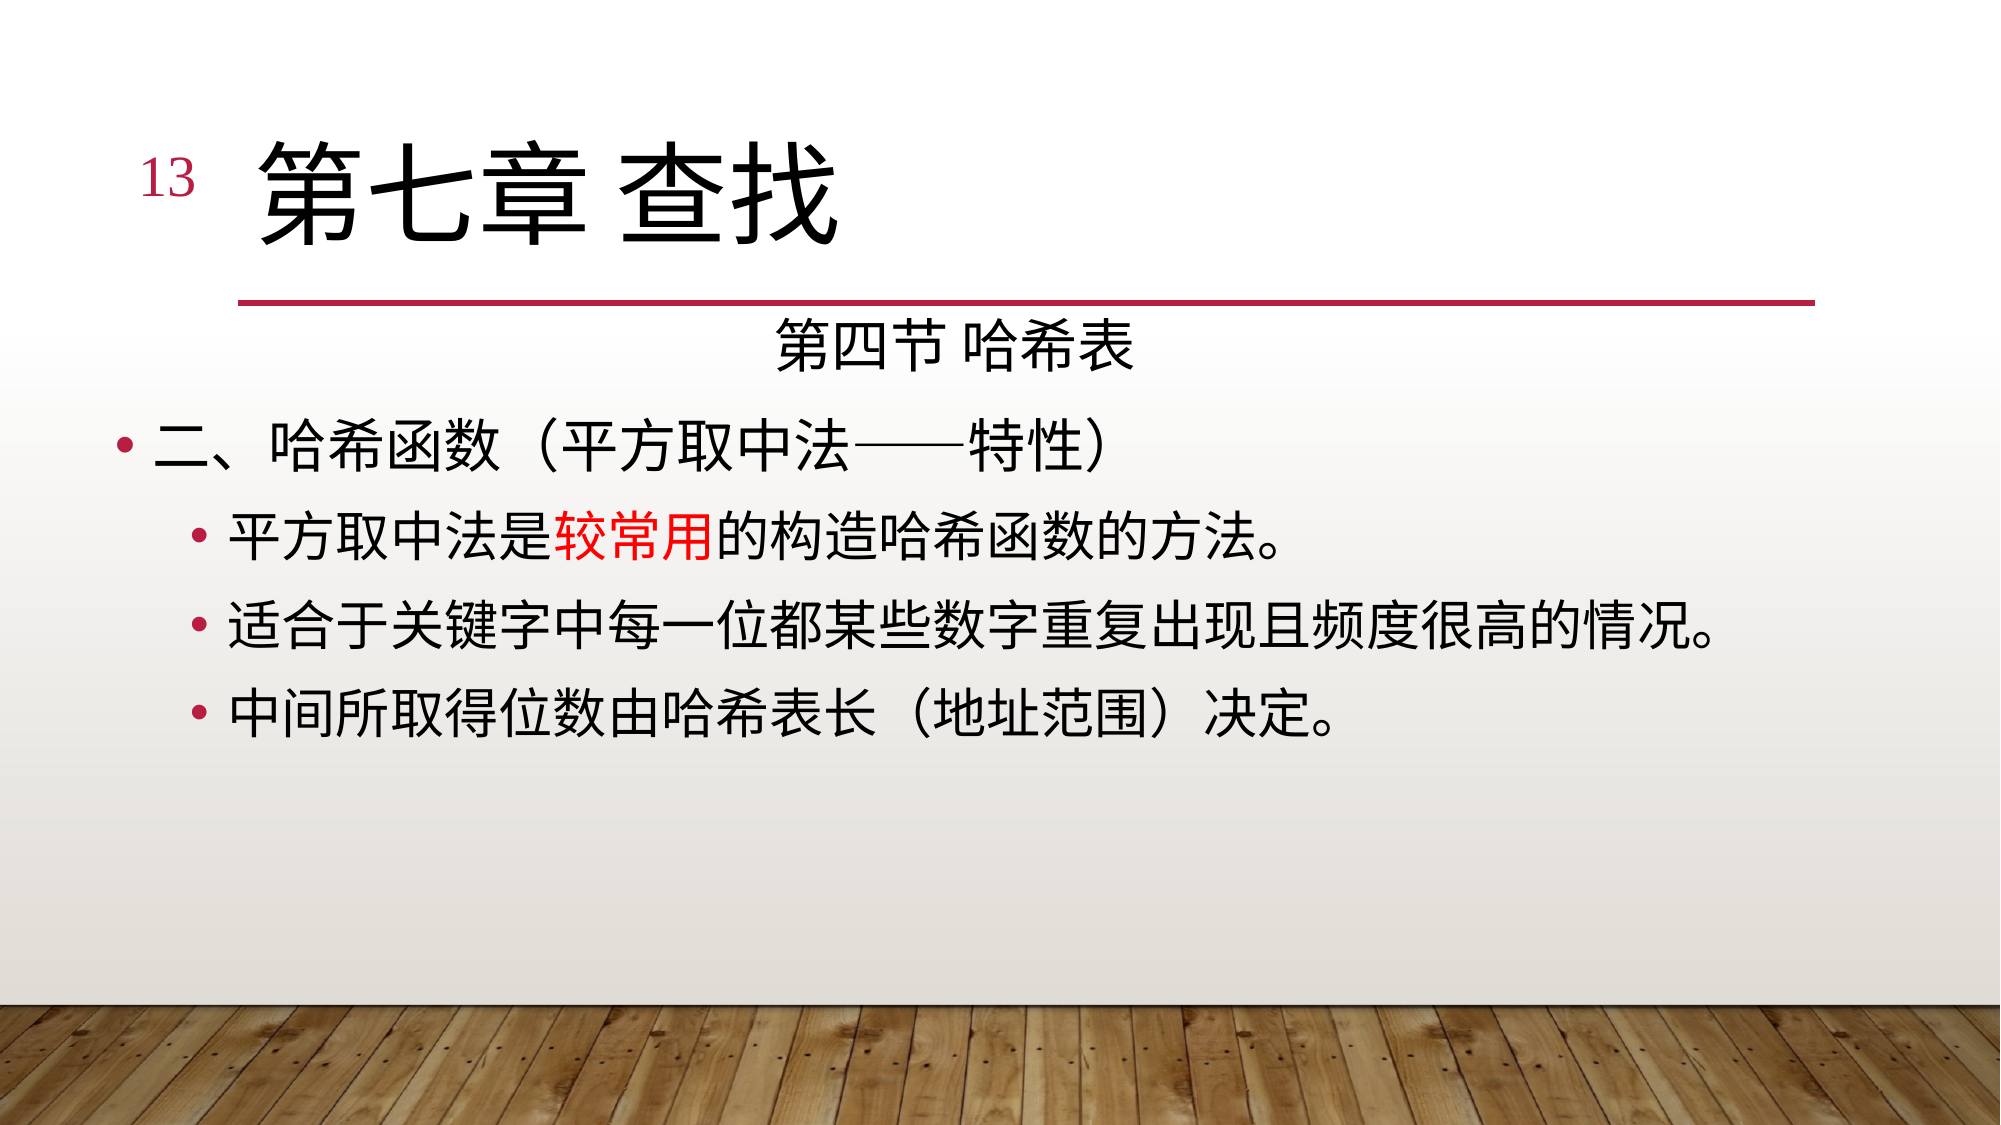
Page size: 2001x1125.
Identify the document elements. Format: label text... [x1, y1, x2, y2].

slide_number 13 [78, 131, 212, 214]
list 二、哈希函数（平方取中法——特性） 平方取中法是较常用的构造哈希函数的方法。 适合于关键字中每一位都某些数字重复出现且频度很高的情况。 中间所取得位数由哈希表长（地址范围）决定。 [100, 387, 2000, 1088]
text_box 第四节 哈希表 [758, 301, 1666, 387]
title 第七章 查找 [238, 131, 1814, 305]
picture [0, 1005, 2000, 1125]
